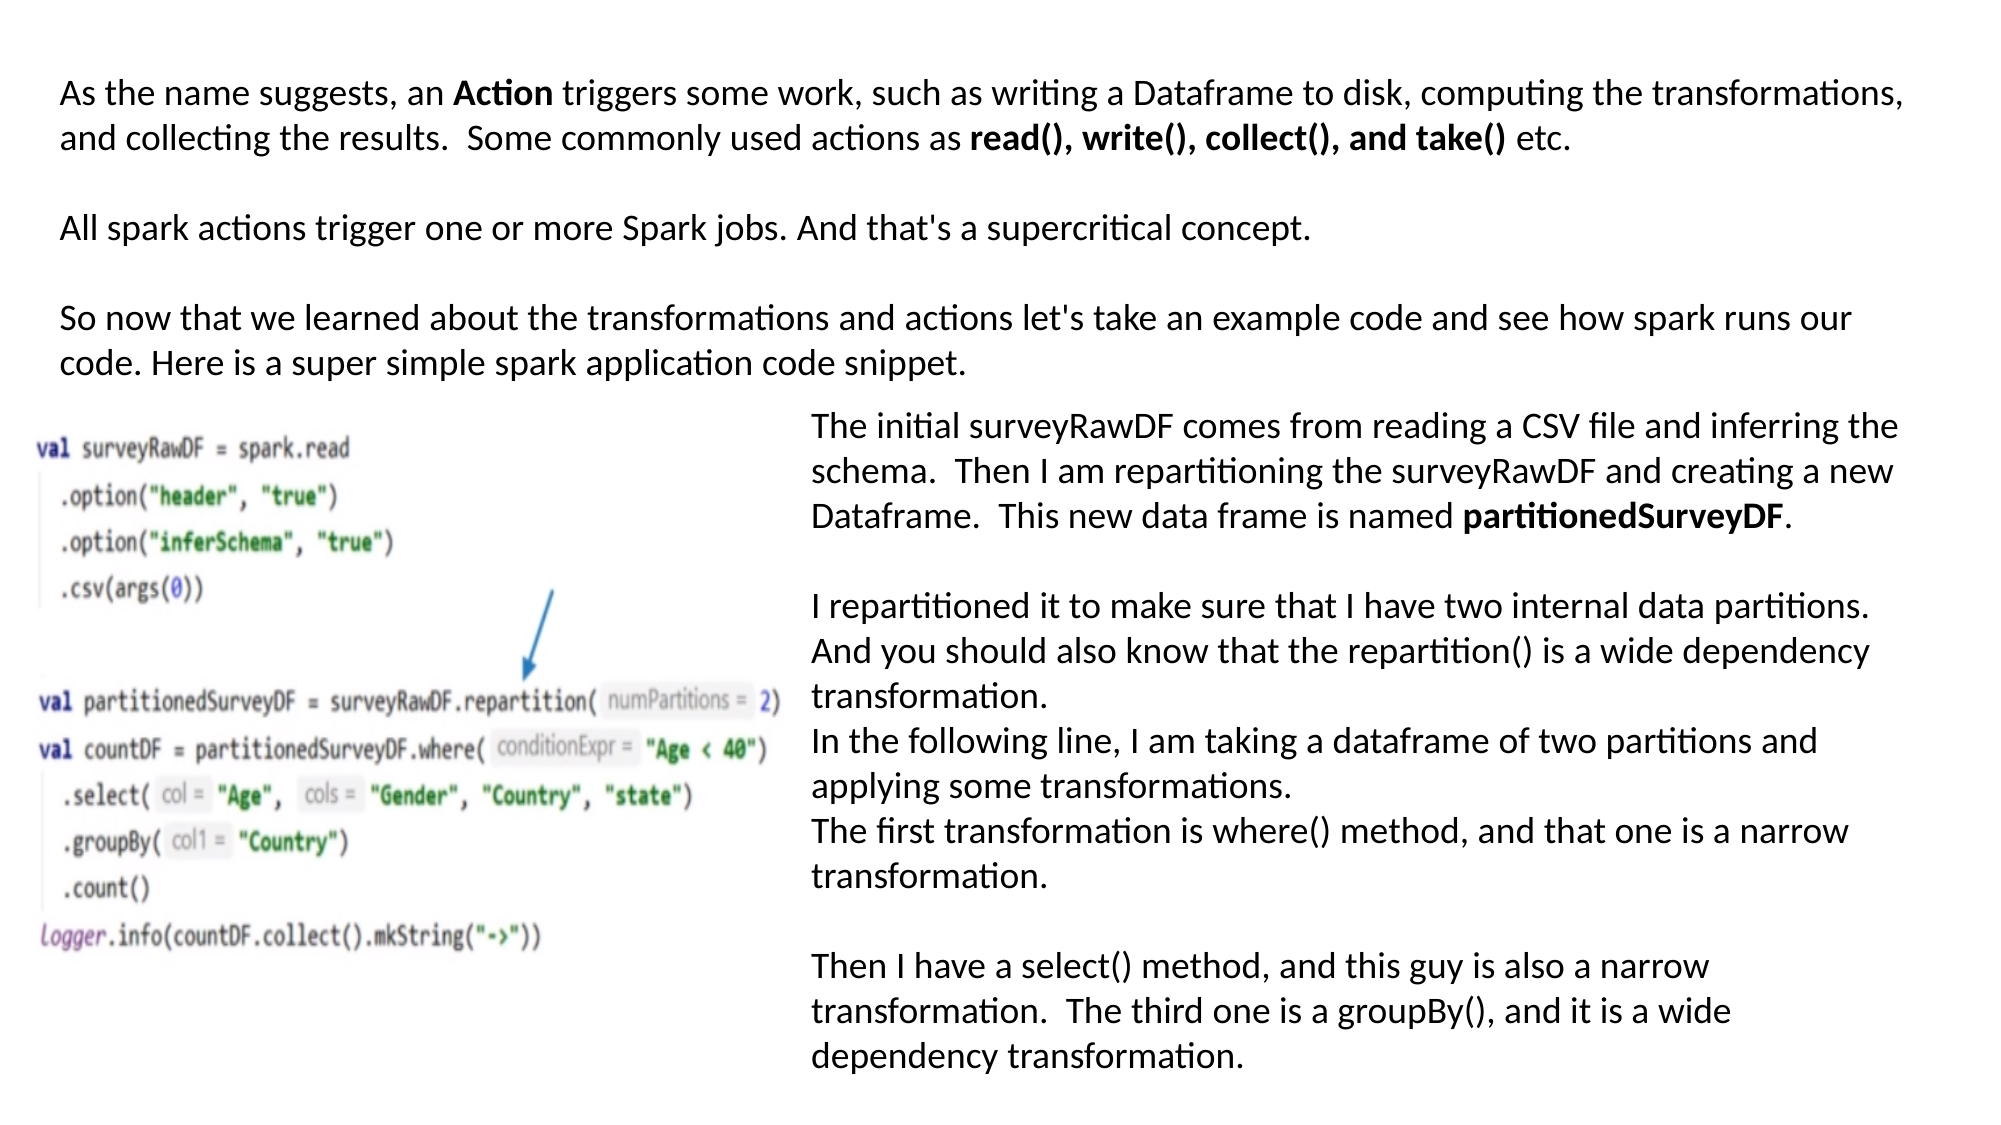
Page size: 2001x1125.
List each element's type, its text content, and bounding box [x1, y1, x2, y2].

text_box The initial surveyRawDF comes from reading a CSV file and inferring the schema. Then I am repartitioning the surveyRawDF and creating a new Dataframe. This new data frame is named partitionedSurveyDF. I repartitioned it to make sure that I have two internal data partitions. And you should also know that the repartition() is a wide dependency transformation. In the following line, I am taking a dataframe of two partitions and applying some transformations. The first transformation is where() method, and that one is a narrow transformation. Then I have a select() method, and this guy is also a narrow transformation. The third one is a groupBy(), and it is a wide dependency transformation. [796, 393, 1921, 1084]
text_box As the name suggests, an Action triggers some work, such as writing a Dataframe to disk, computing the transformations, and collecting the results. Some commonly used actions as read(), write(), collect(), and take() etc. All spark actions trigger one or more Spark jobs. And that's a supercritical concept. So now that we learned about the transformations and actions let's take an example code and see how spark runs our code. Here is a super simple spark application code snippet. [44, 60, 1956, 390]
picture [26, 420, 797, 969]
